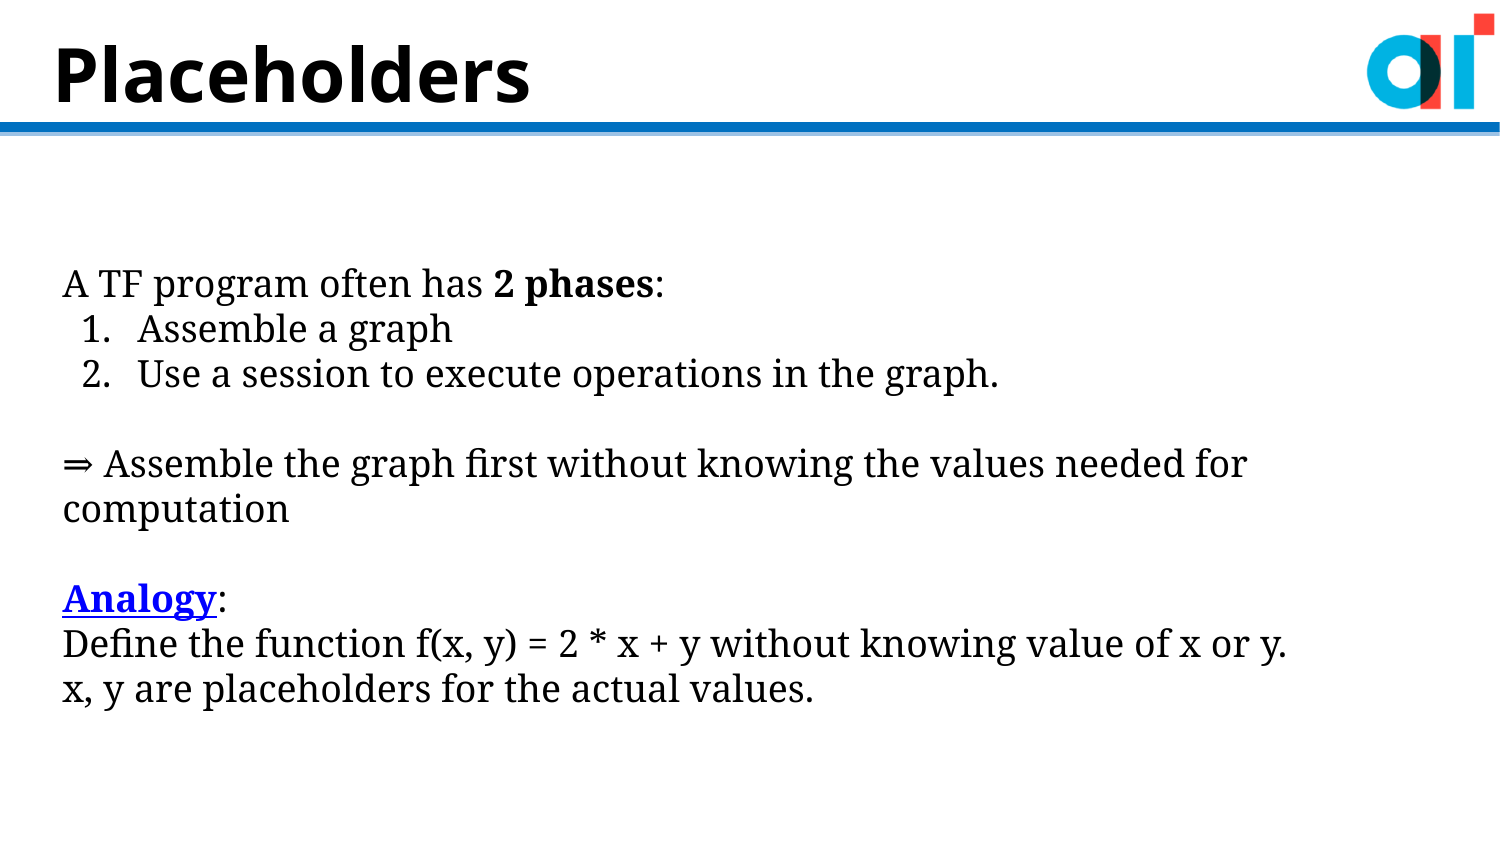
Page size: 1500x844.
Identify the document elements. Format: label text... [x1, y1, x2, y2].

title Placeholders [41, 21, 1439, 125]
list A TF program often has 2 phases: Assemble a graph Use a session to execute operations in the graph. ⇒ Assemble the graph first without knowing the values needed for computation Analogy: Define the function f(x, y) = 2 * x + y without knowing value of x or y. x, y are placeholders for the actual values. [51, 189, 1449, 750]
picture [1355, 0, 1500, 121]
